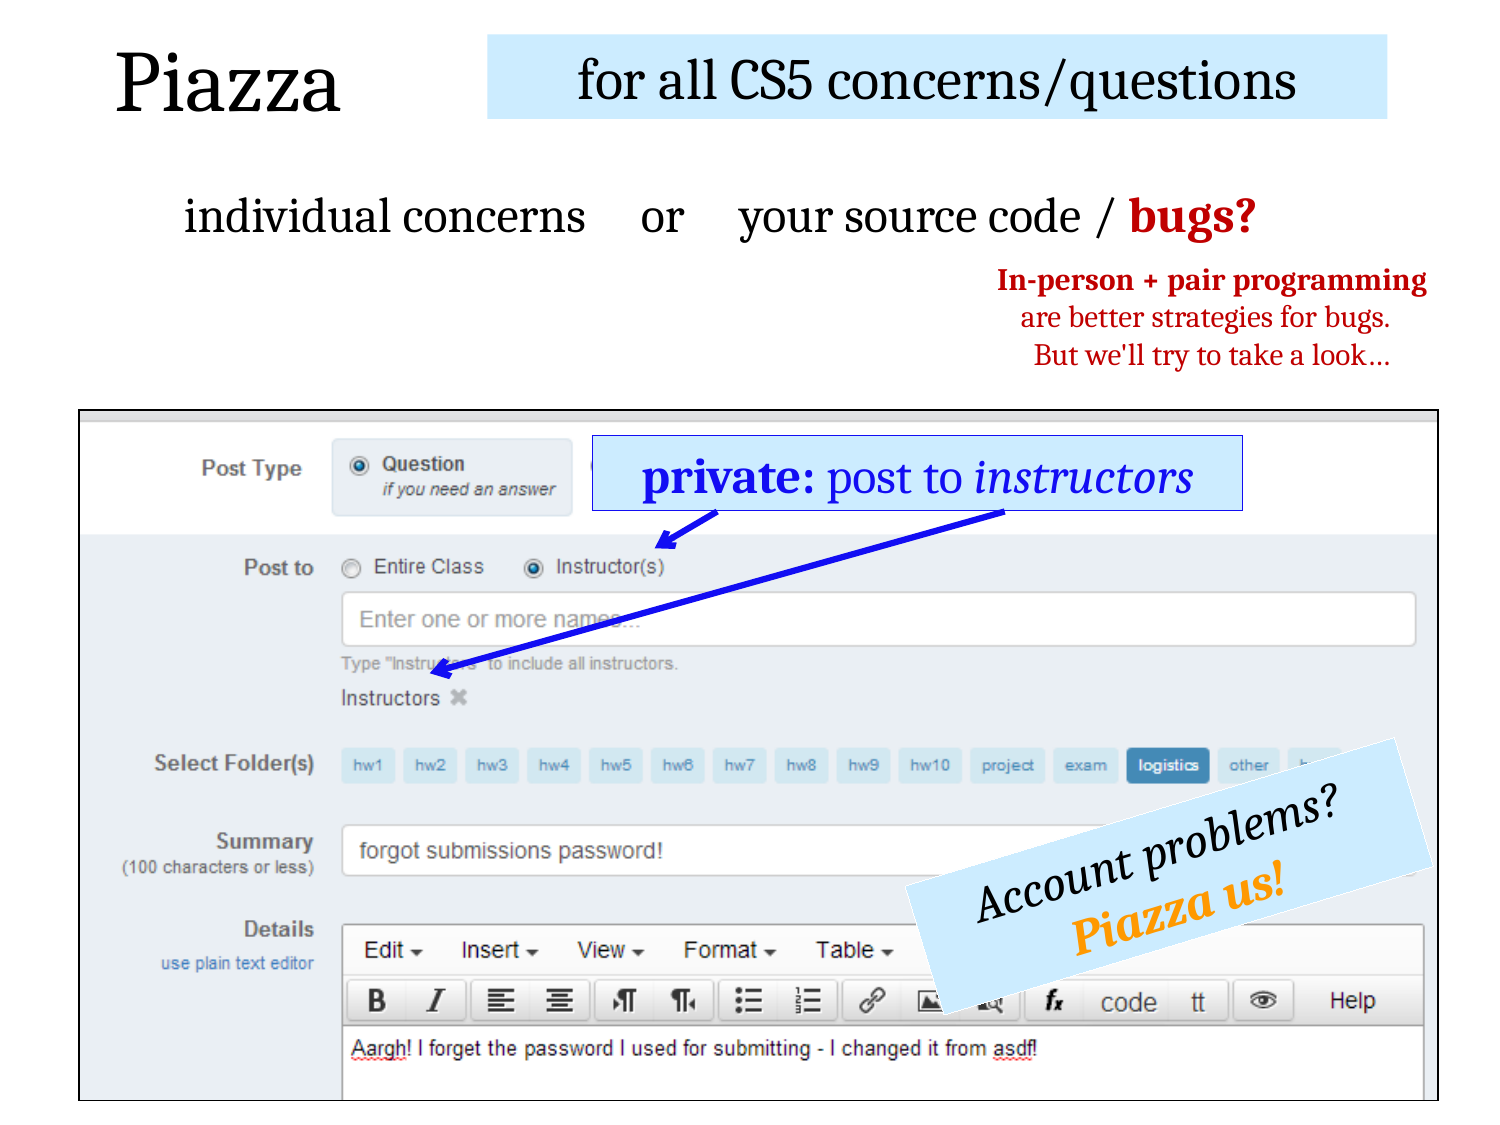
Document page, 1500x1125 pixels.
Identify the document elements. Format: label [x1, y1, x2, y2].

text_box [487, 34, 1388, 119]
text_box [87, 174, 1409, 250]
picture [79, 410, 1438, 1101]
text_box [99, 16, 413, 136]
text_box [429, 511, 1005, 674]
text_box [968, 251, 1456, 379]
